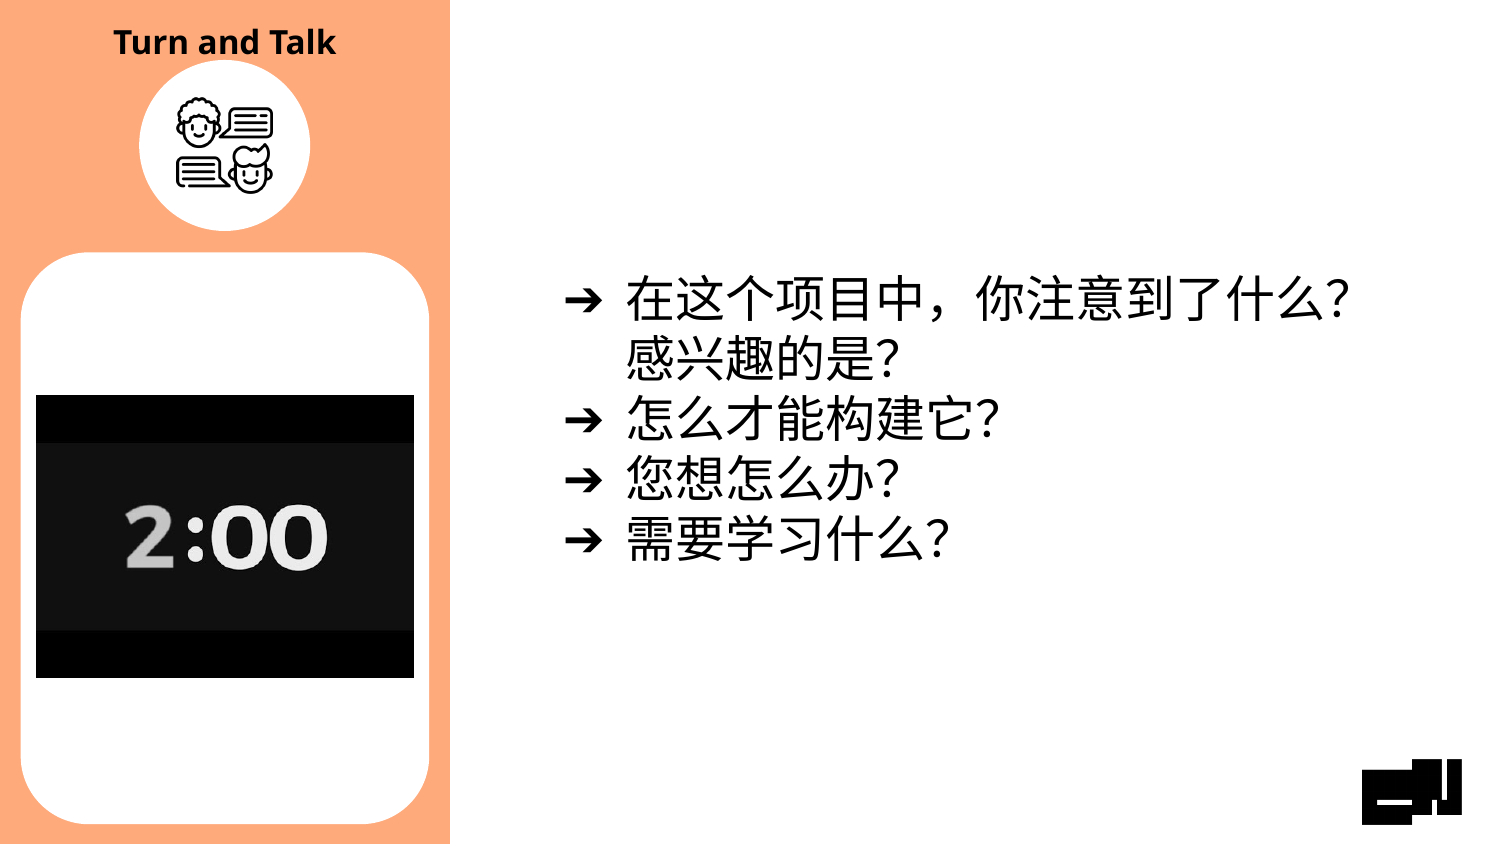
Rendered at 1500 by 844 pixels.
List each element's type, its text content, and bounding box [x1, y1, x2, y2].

picture [1362, 759, 1462, 825]
list 在这个项目中，你注意到了什么？感兴趣的是？ 怎么才能构建它？ 您想怎么办？ 需要学习什么？ [535, 252, 1409, 759]
picture [176, 97, 273, 194]
picture [36, 395, 414, 679]
